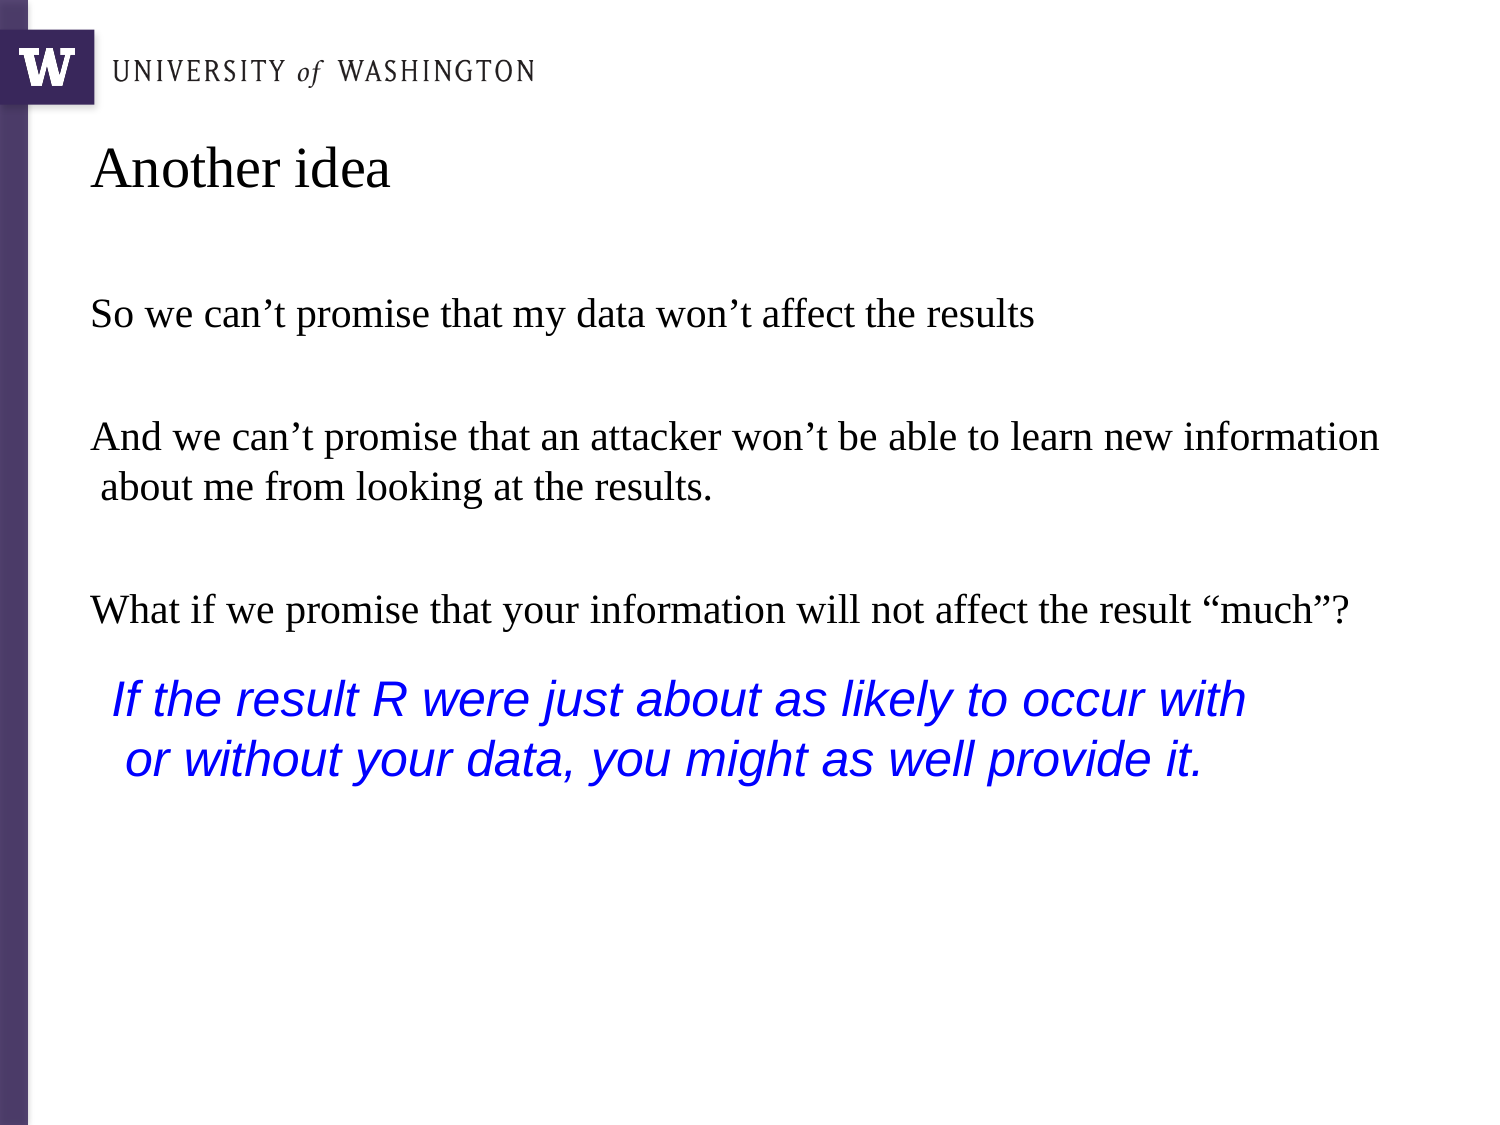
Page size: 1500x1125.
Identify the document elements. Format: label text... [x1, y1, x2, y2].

picture [19, 48, 75, 86]
text_box So we can’t promise that my data won’t affect the results And we can’t promise that an attacker won’t be able to learn new information about me from looking at the results. What if we promise that your information will not affect the result “much”? If the result R were just about as likely to occur with or without your data, you might as well provide it. [87, 283, 1384, 836]
title Another idea [87, 68, 503, 259]
picture [112, 59, 534, 88]
